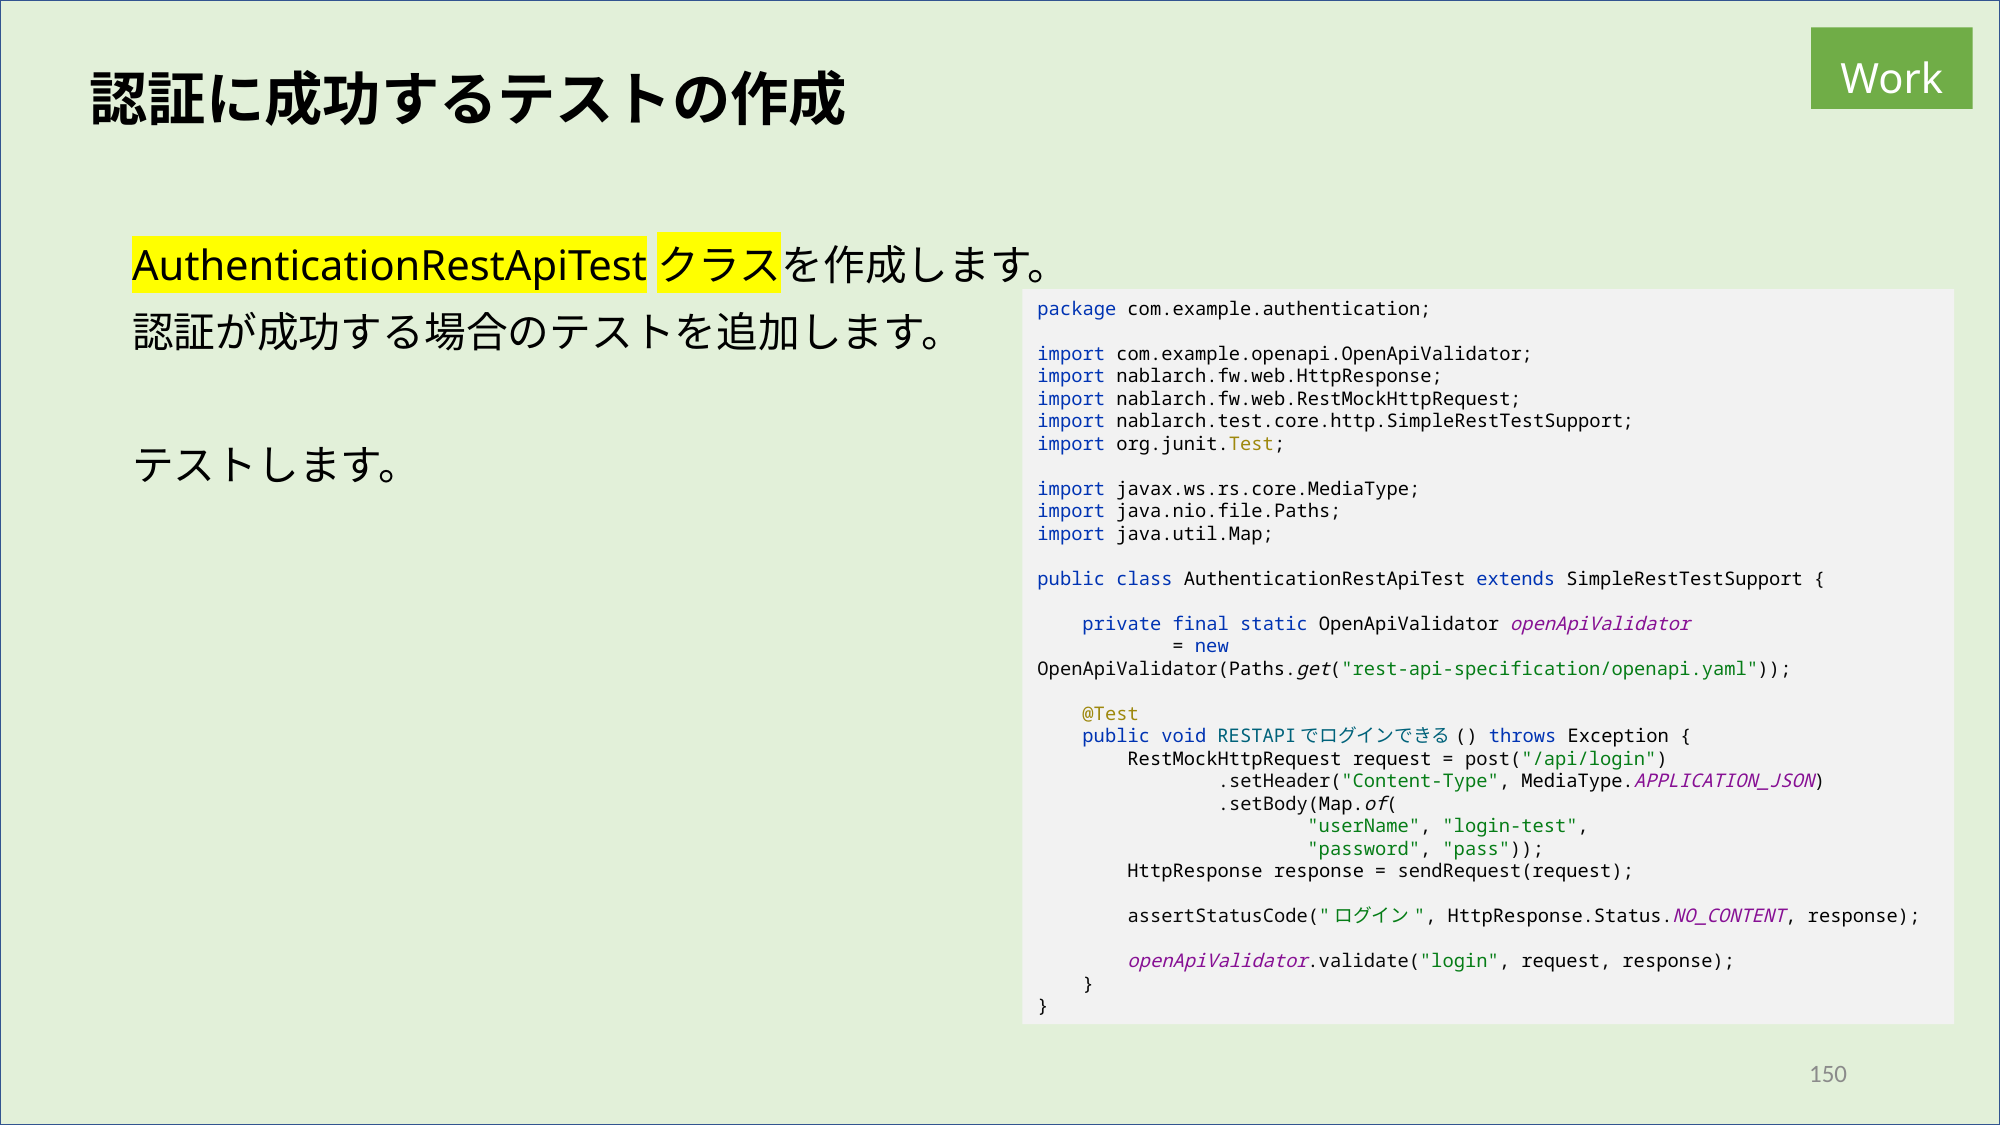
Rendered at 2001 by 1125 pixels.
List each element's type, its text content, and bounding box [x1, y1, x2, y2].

text_box 認証に成功するテストの作成 [75, 54, 1614, 140]
slide_number 150 [1412, 1042, 1863, 1103]
text_box [0, 0, 2000, 1125]
text_box AuthenticationRestApiTestクラスを作成します。 認証が成功する場合のテストを追加します。 テストします。 [117, 214, 1904, 497]
text_box package com.example.authentication; import com.example.openapi.OpenApiValidator; import nablarch.fw.web.HttpResponse; import nablarch.fw.web.RestMockHttpRequest; import nablarch.test.core.http.SimpleRestTestSupport; import org.junit.Test; import javax.ws.rs.core.MediaType; import java.nio.file.Paths; import java.util.Map; public class AuthenticationRestApiTest extends SimpleRestTestSupport { private final static OpenApiValidator openApiValidator = new OpenApiValidator(Paths.get("rest-api-specification/openapi.yaml")); @Test public void RESTAPIでログインできる() throws Exception { RestMockHttpRequest request = post("/api/login") .setHeader("Content-Type", MediaType.APPLICATION_JSON) .setBody(Map.of( "userName", "login-test", "password", "pass")); HttpResponse response = sendRequest(request); assertStatusCode("ログイン", HttpResponse.Status.NO_CONTENT, response); openApiValidator.validate("login", request, response); } } [1022, 289, 1955, 1025]
text_box Work [1811, 27, 1973, 109]
